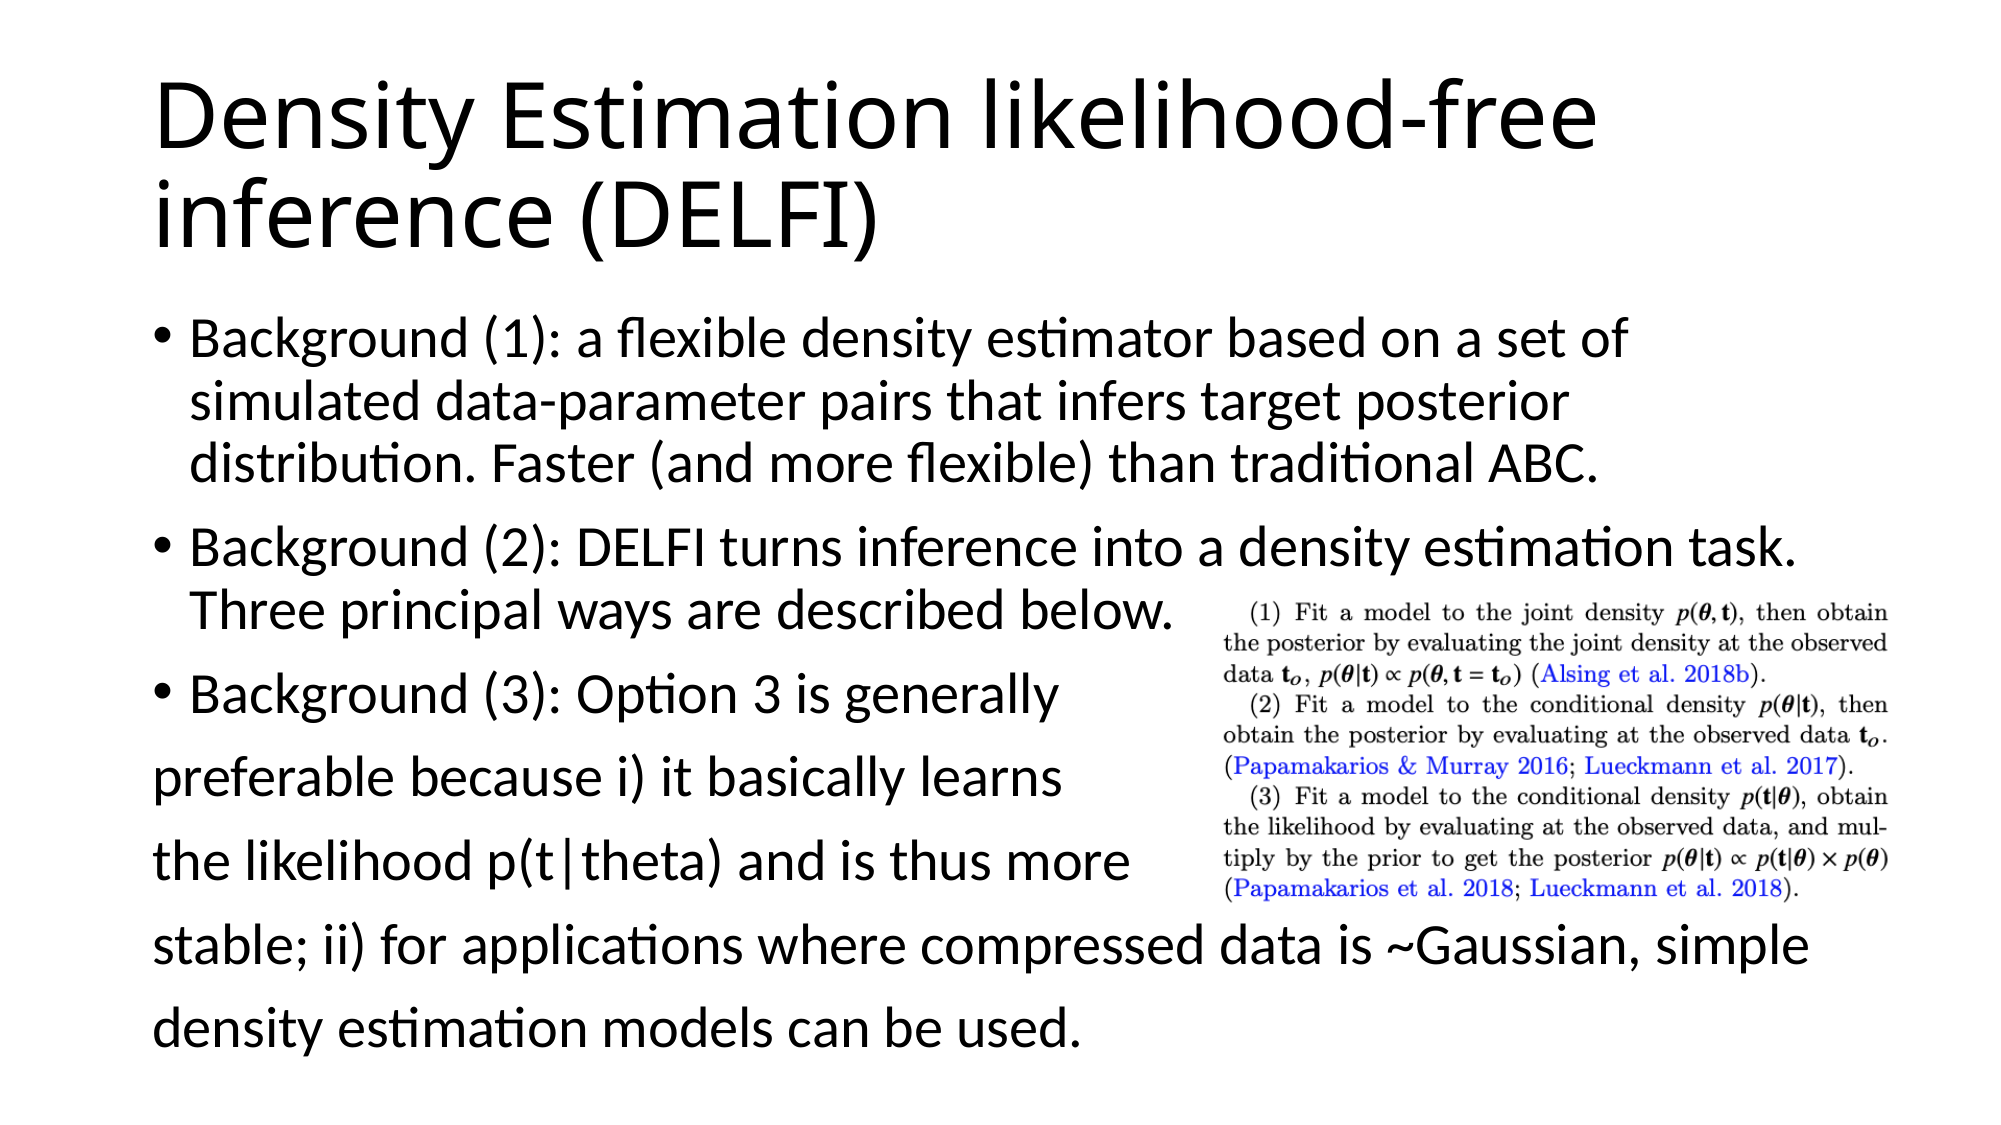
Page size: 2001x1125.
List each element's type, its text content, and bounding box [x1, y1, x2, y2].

picture [1204, 592, 1899, 916]
title Density Estimation likelihood-free inference (DELFI) [137, 59, 1863, 278]
list Background (1): a flexible density estimator based on a set of simulated data-parameter pairs that infers target posterior distribution. Faster (and more flexible) than traditional ABC. Background (2): DELFI turns inference into a density estimation task. Three principal ways are described below. Background (3): Option 3 is generally preferable because i) it basically learns the likelihood p(t|theta) and is thus more stable; ii) for applications where compressed data is ~Gaussian, simple density estimation models can be used. [137, 299, 1863, 1084]
